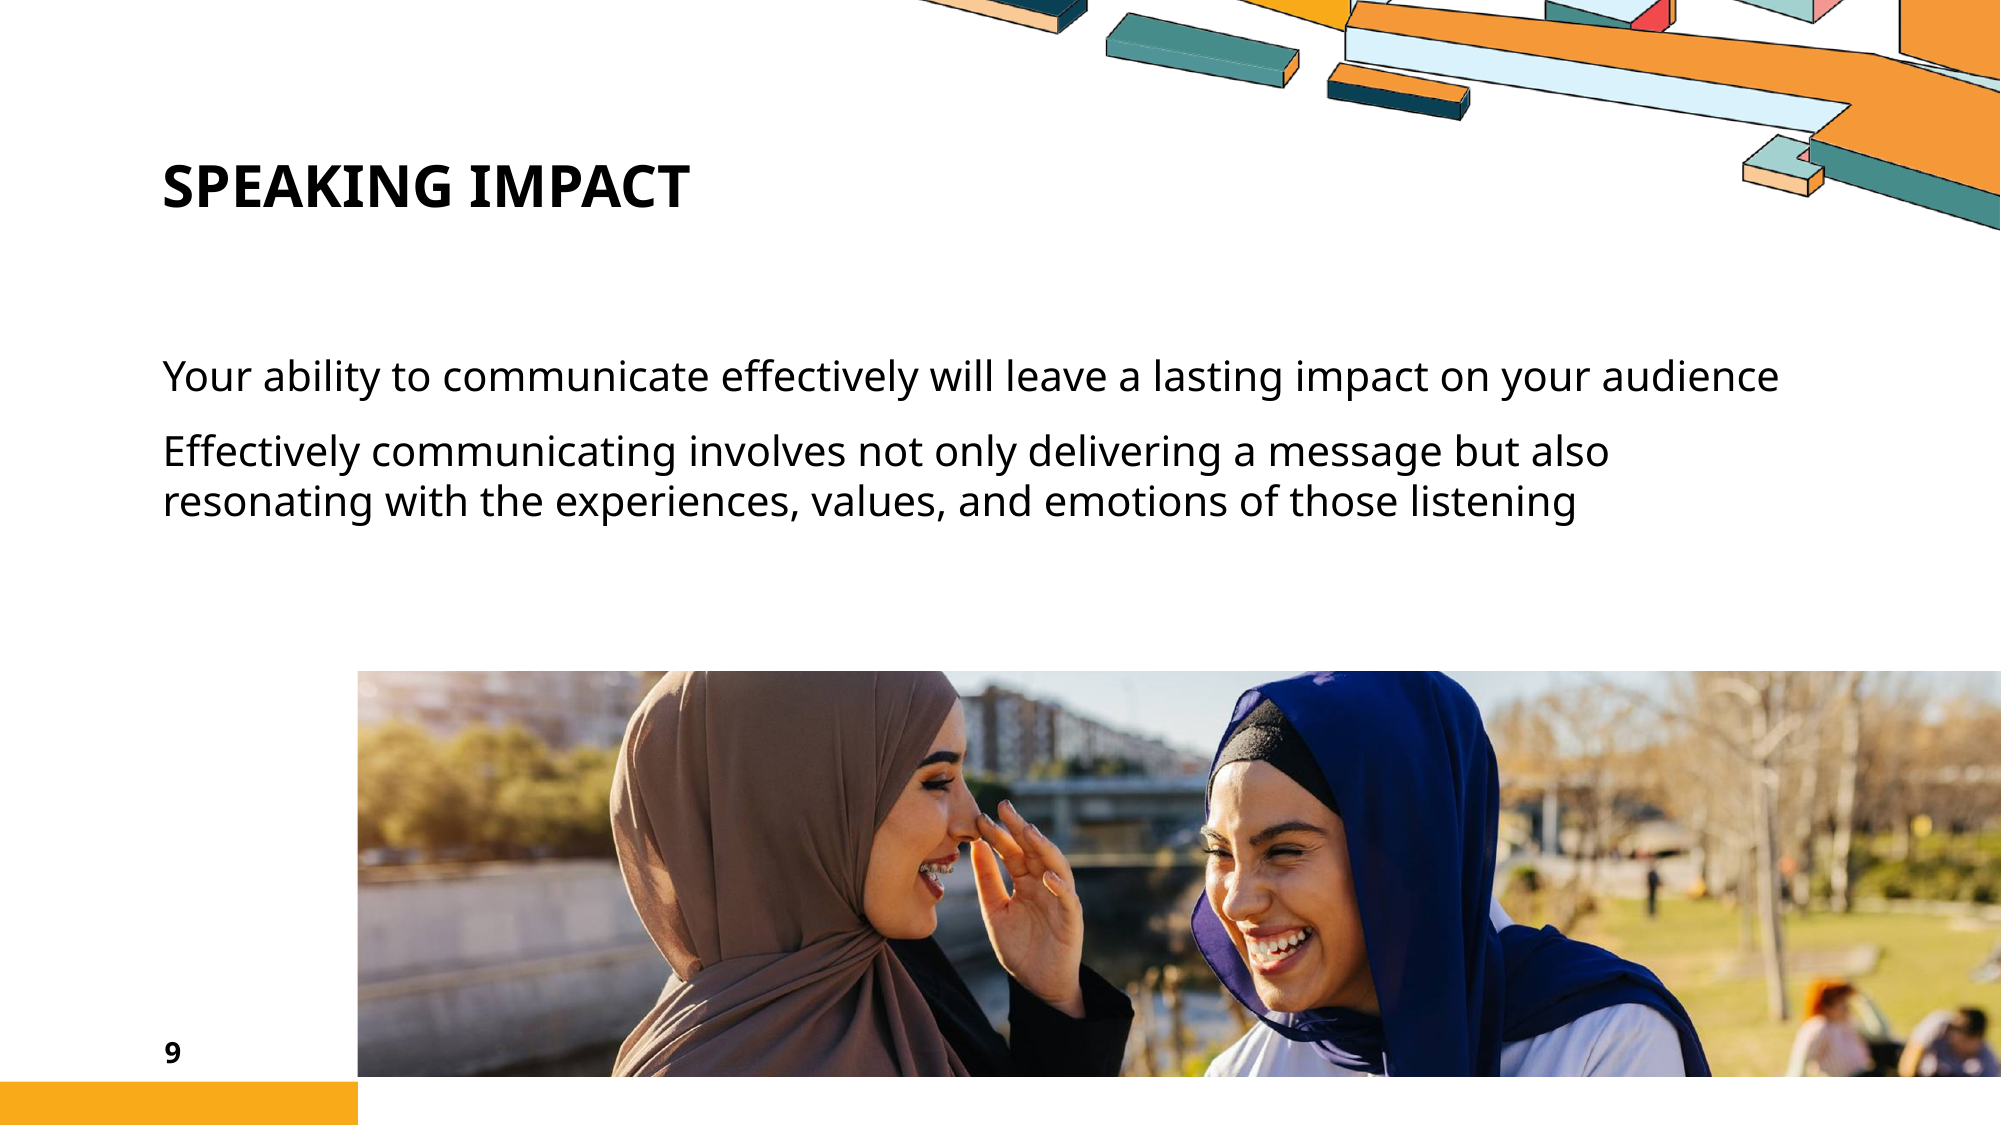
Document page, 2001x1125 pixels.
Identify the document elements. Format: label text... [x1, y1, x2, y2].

list Your ability to communicate effectively will leave a lasting impact on your audience Effectively communicating involves not only delivering a message but also resonating with the experiences, values, and emotions of those listening [147, 342, 1823, 664]
title Speaking impact [147, 22, 1160, 228]
slide_number 9 [149, 1024, 345, 1085]
picture [816, 0, 2000, 236]
picture [357, 671, 2001, 1077]
